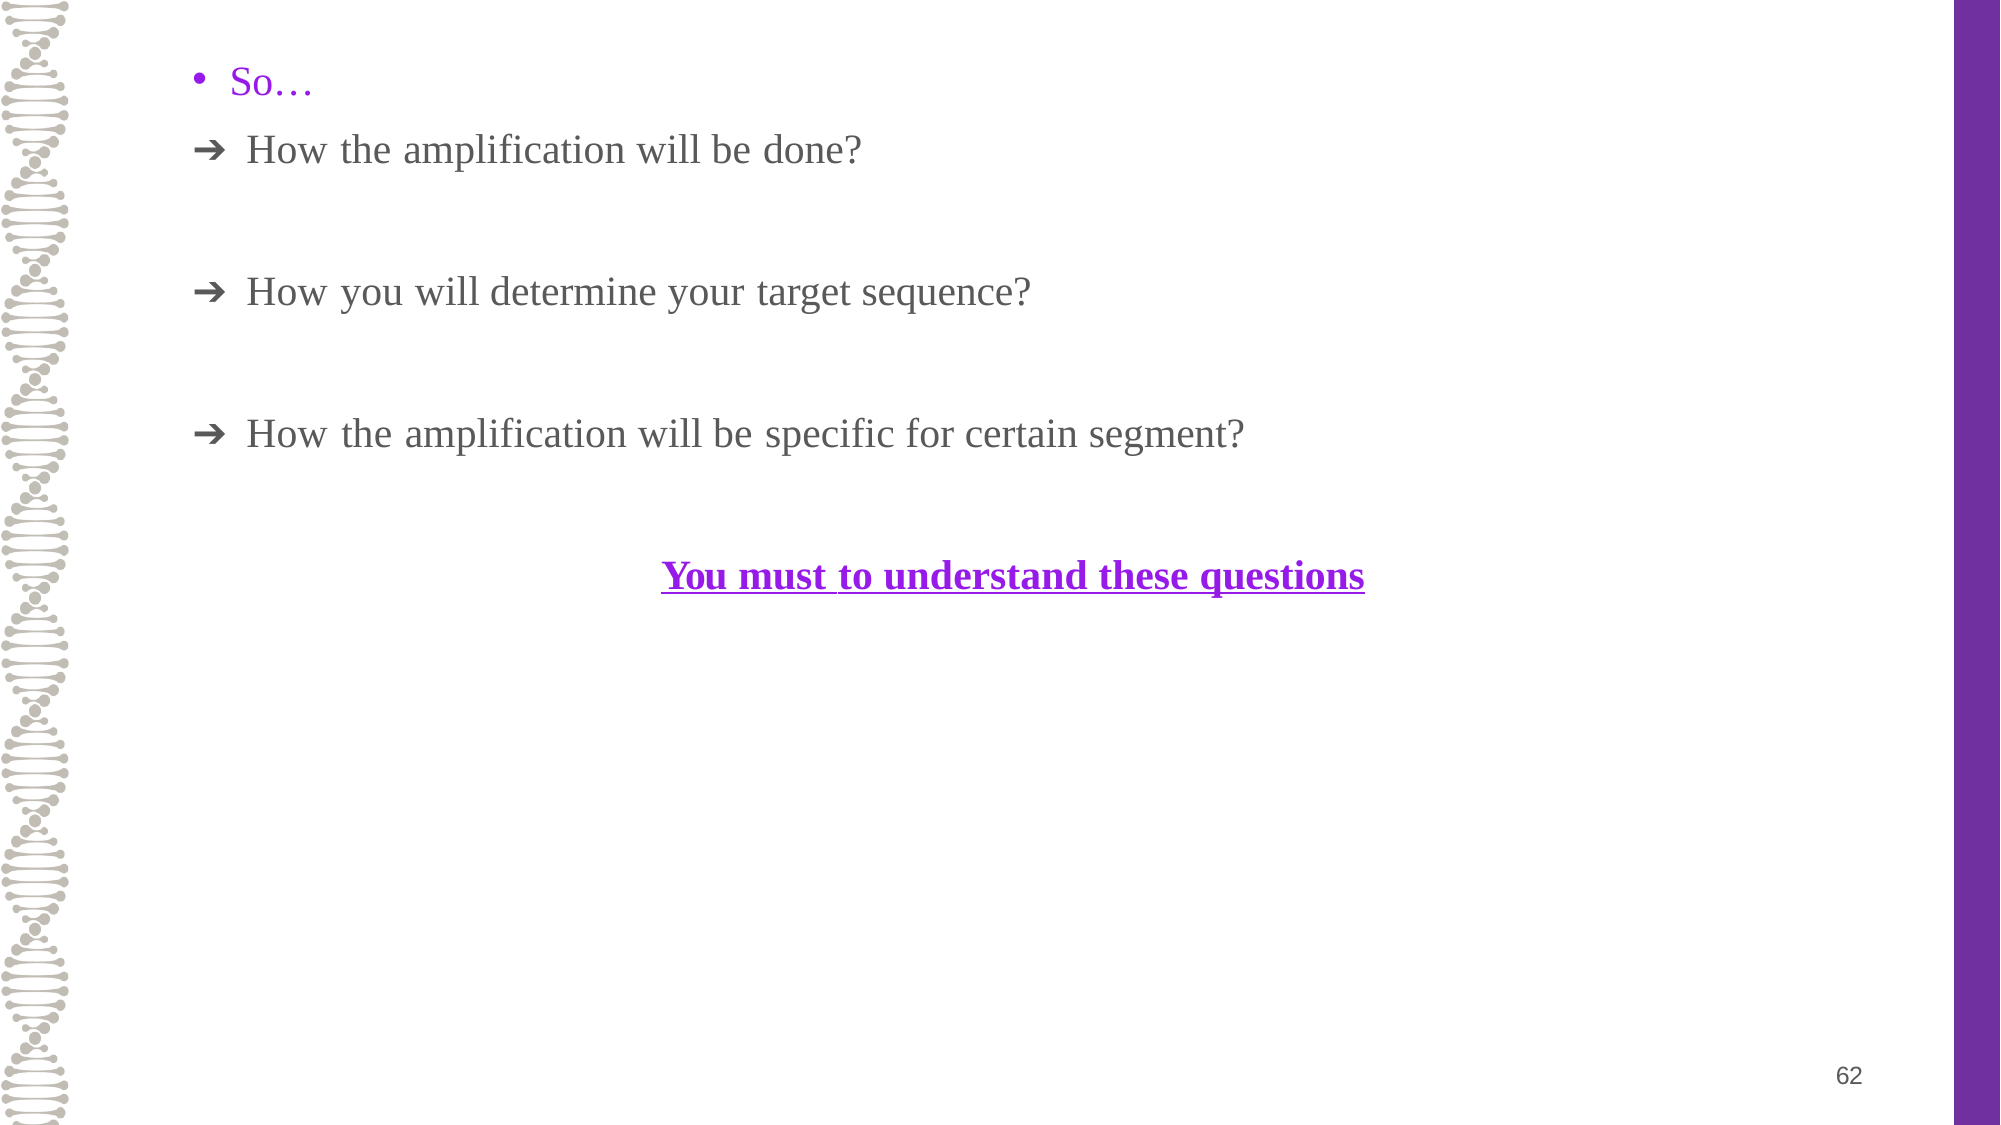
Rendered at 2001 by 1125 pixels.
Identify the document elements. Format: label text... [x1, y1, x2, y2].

text_box So… How the amplification will be done? How you will determine your target sequence? How the amplification will be specific for certain segment? You must to understand these questions [190, 32, 1369, 598]
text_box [0, 0, 69, 1125]
slide_number 62 [1829, 1058, 1870, 1125]
